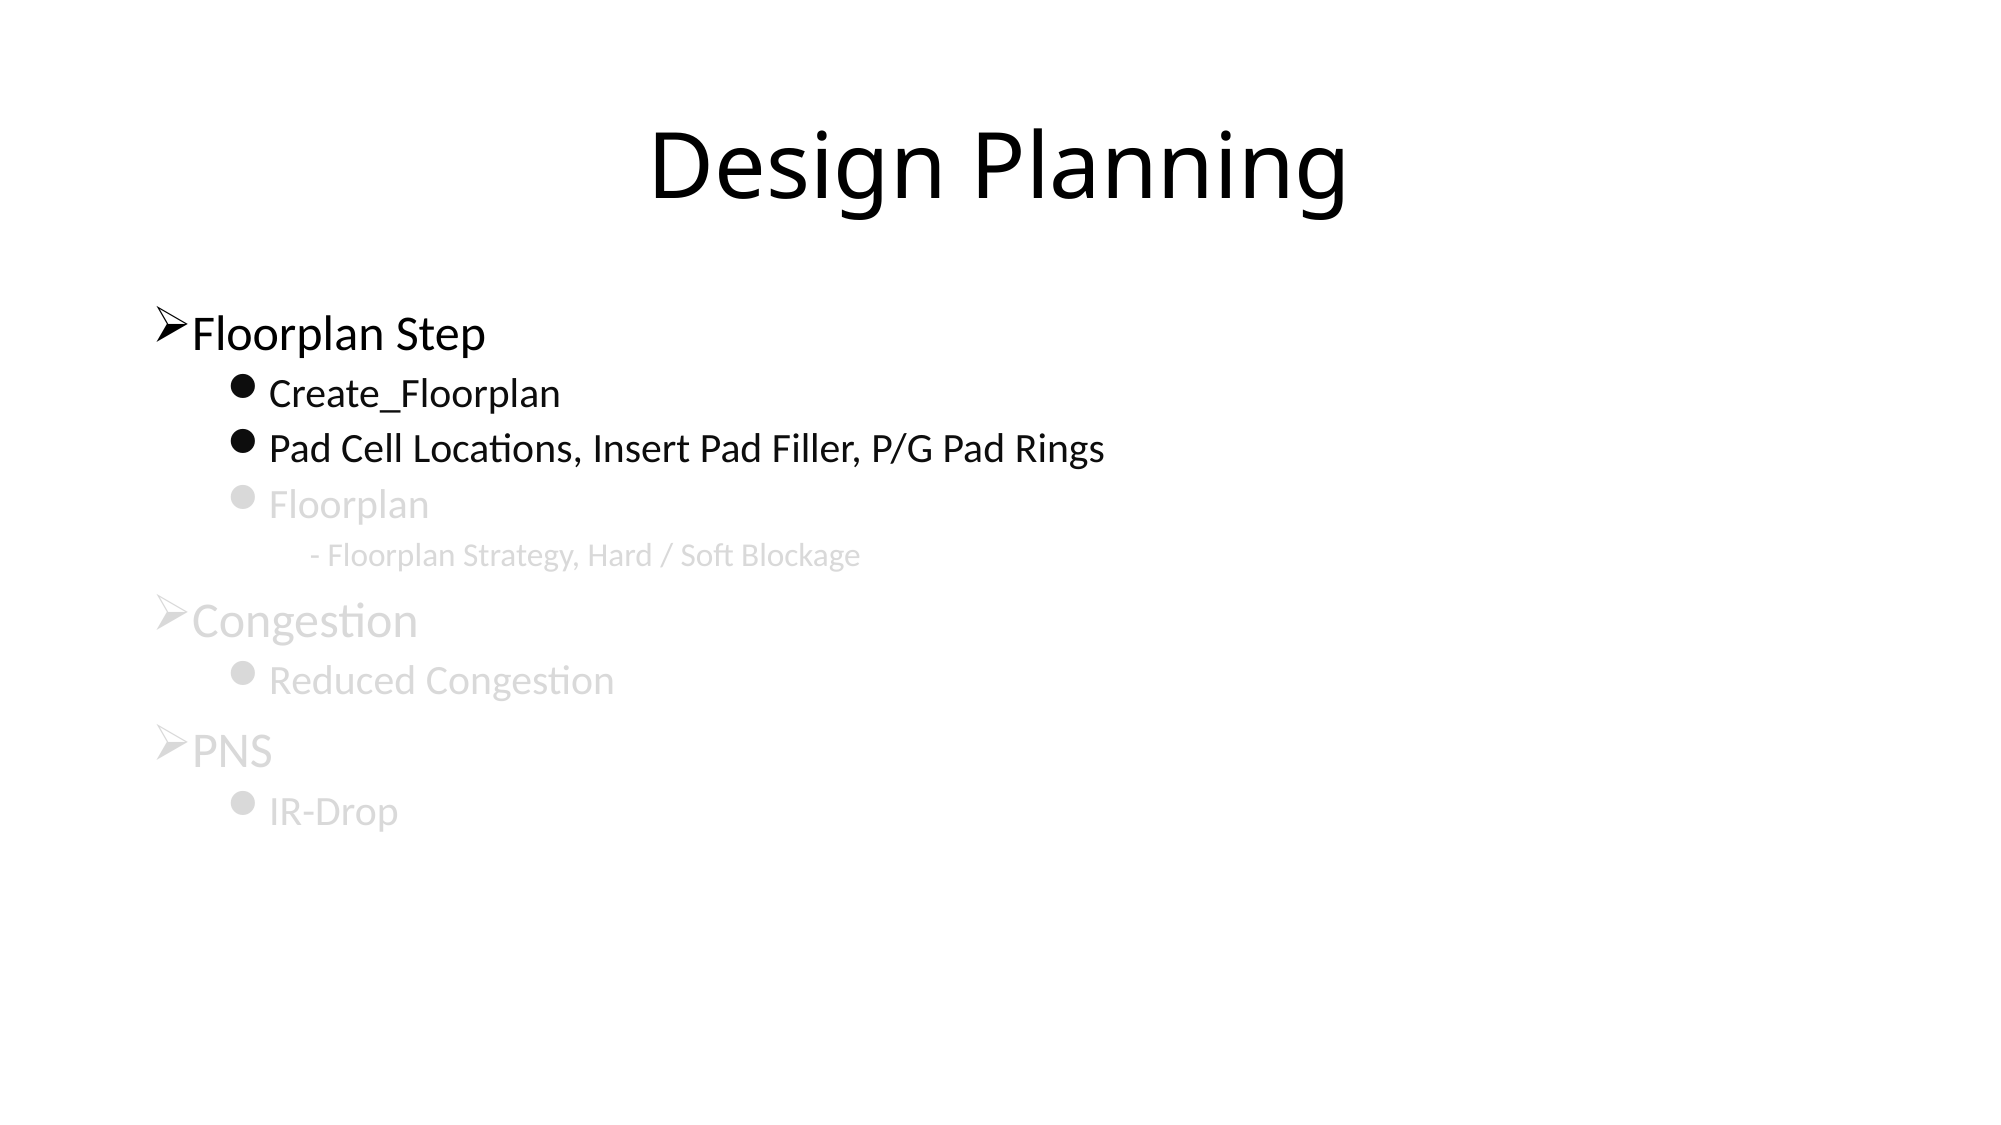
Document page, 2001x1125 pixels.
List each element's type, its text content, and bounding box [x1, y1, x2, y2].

list Floorplan Step Create_Floorplan Pad Cell Locations, Insert Pad Filler, P/G Pad Rings Floorplan - Floorplan Strategy, Hard / Soft Blockage Congestion Reduced Congestion PNS IR-Drop [137, 299, 1863, 1014]
title Design Planning [137, 59, 1863, 278]
